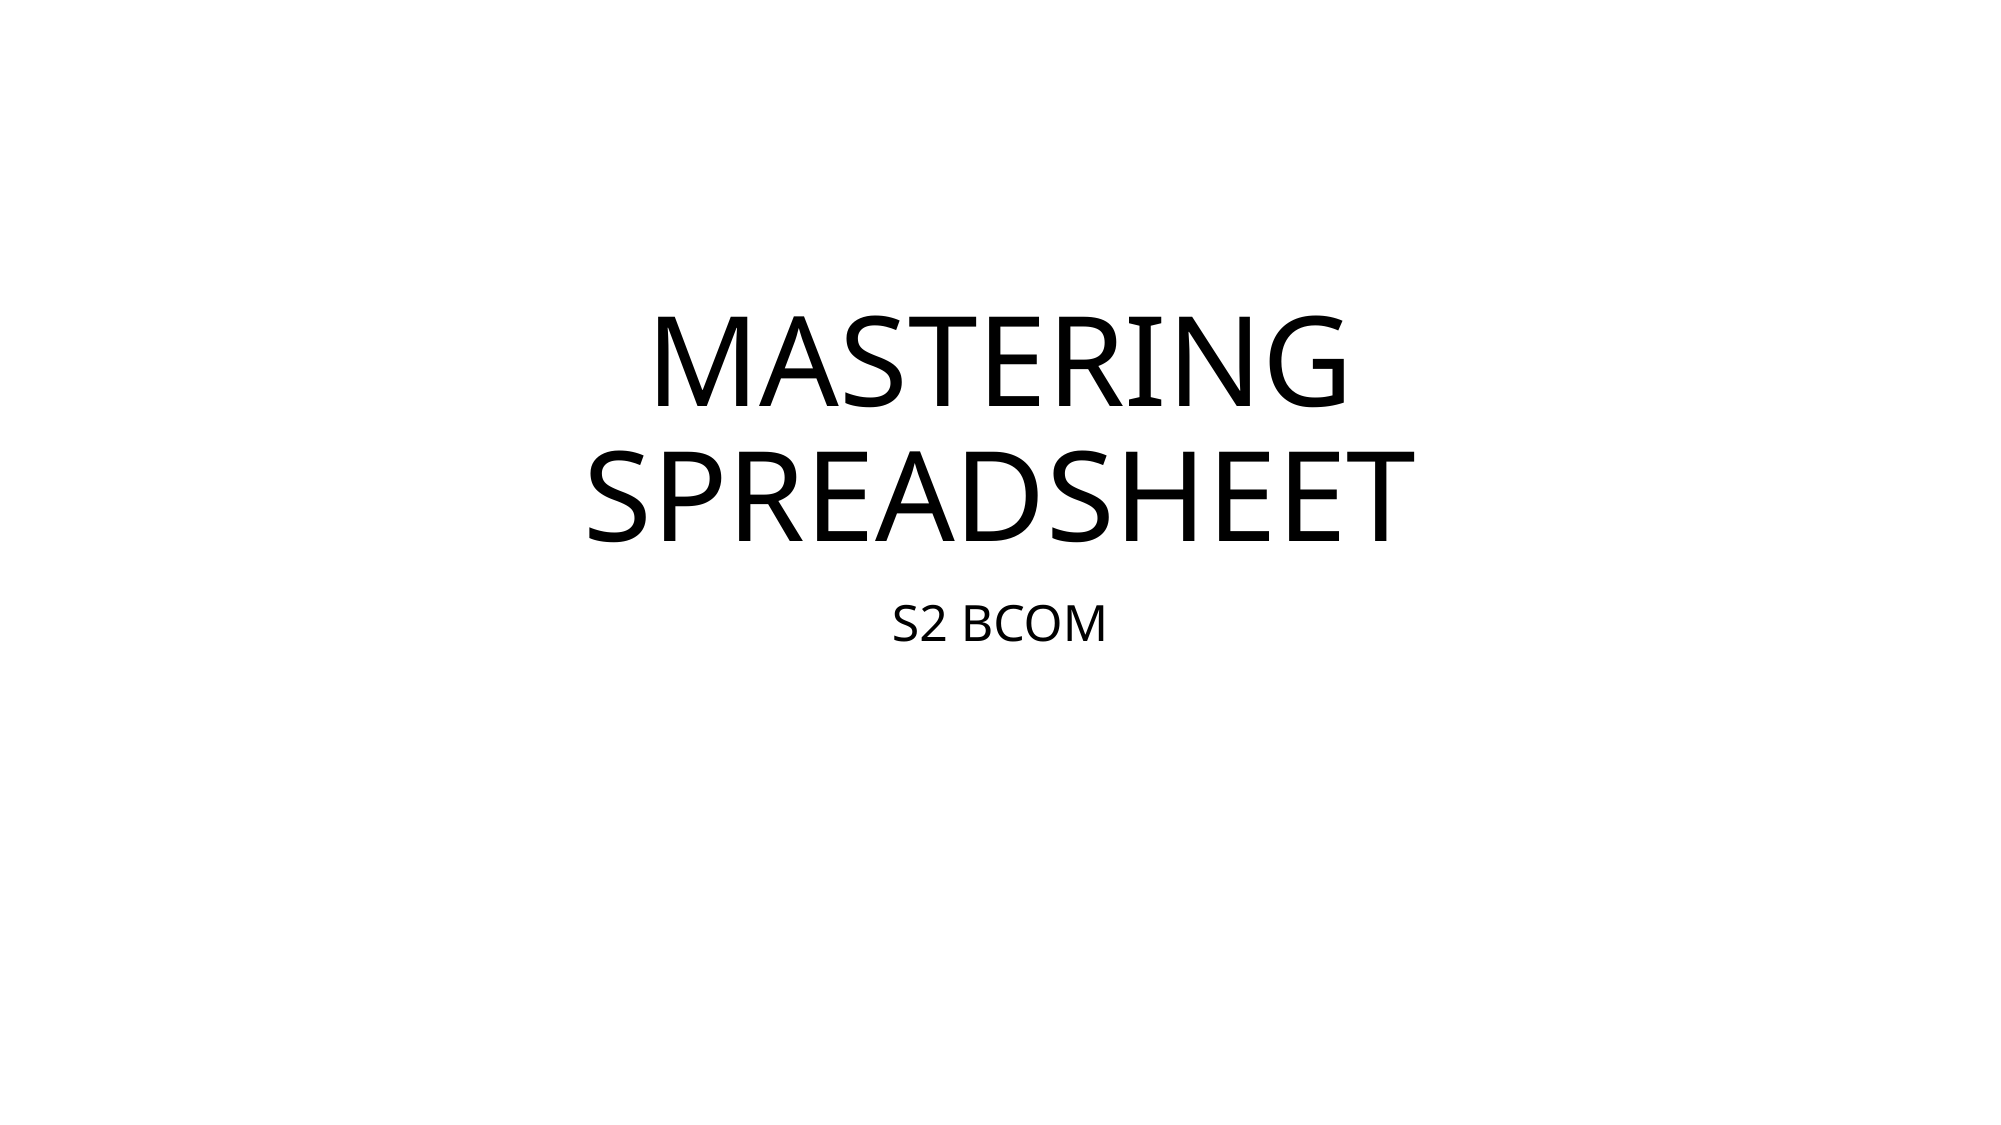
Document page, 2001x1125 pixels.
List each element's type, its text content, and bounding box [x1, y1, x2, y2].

subtitle S2 BCOM [249, 590, 1750, 863]
title MASTERING SPREADSHEET [249, 184, 1750, 576]
